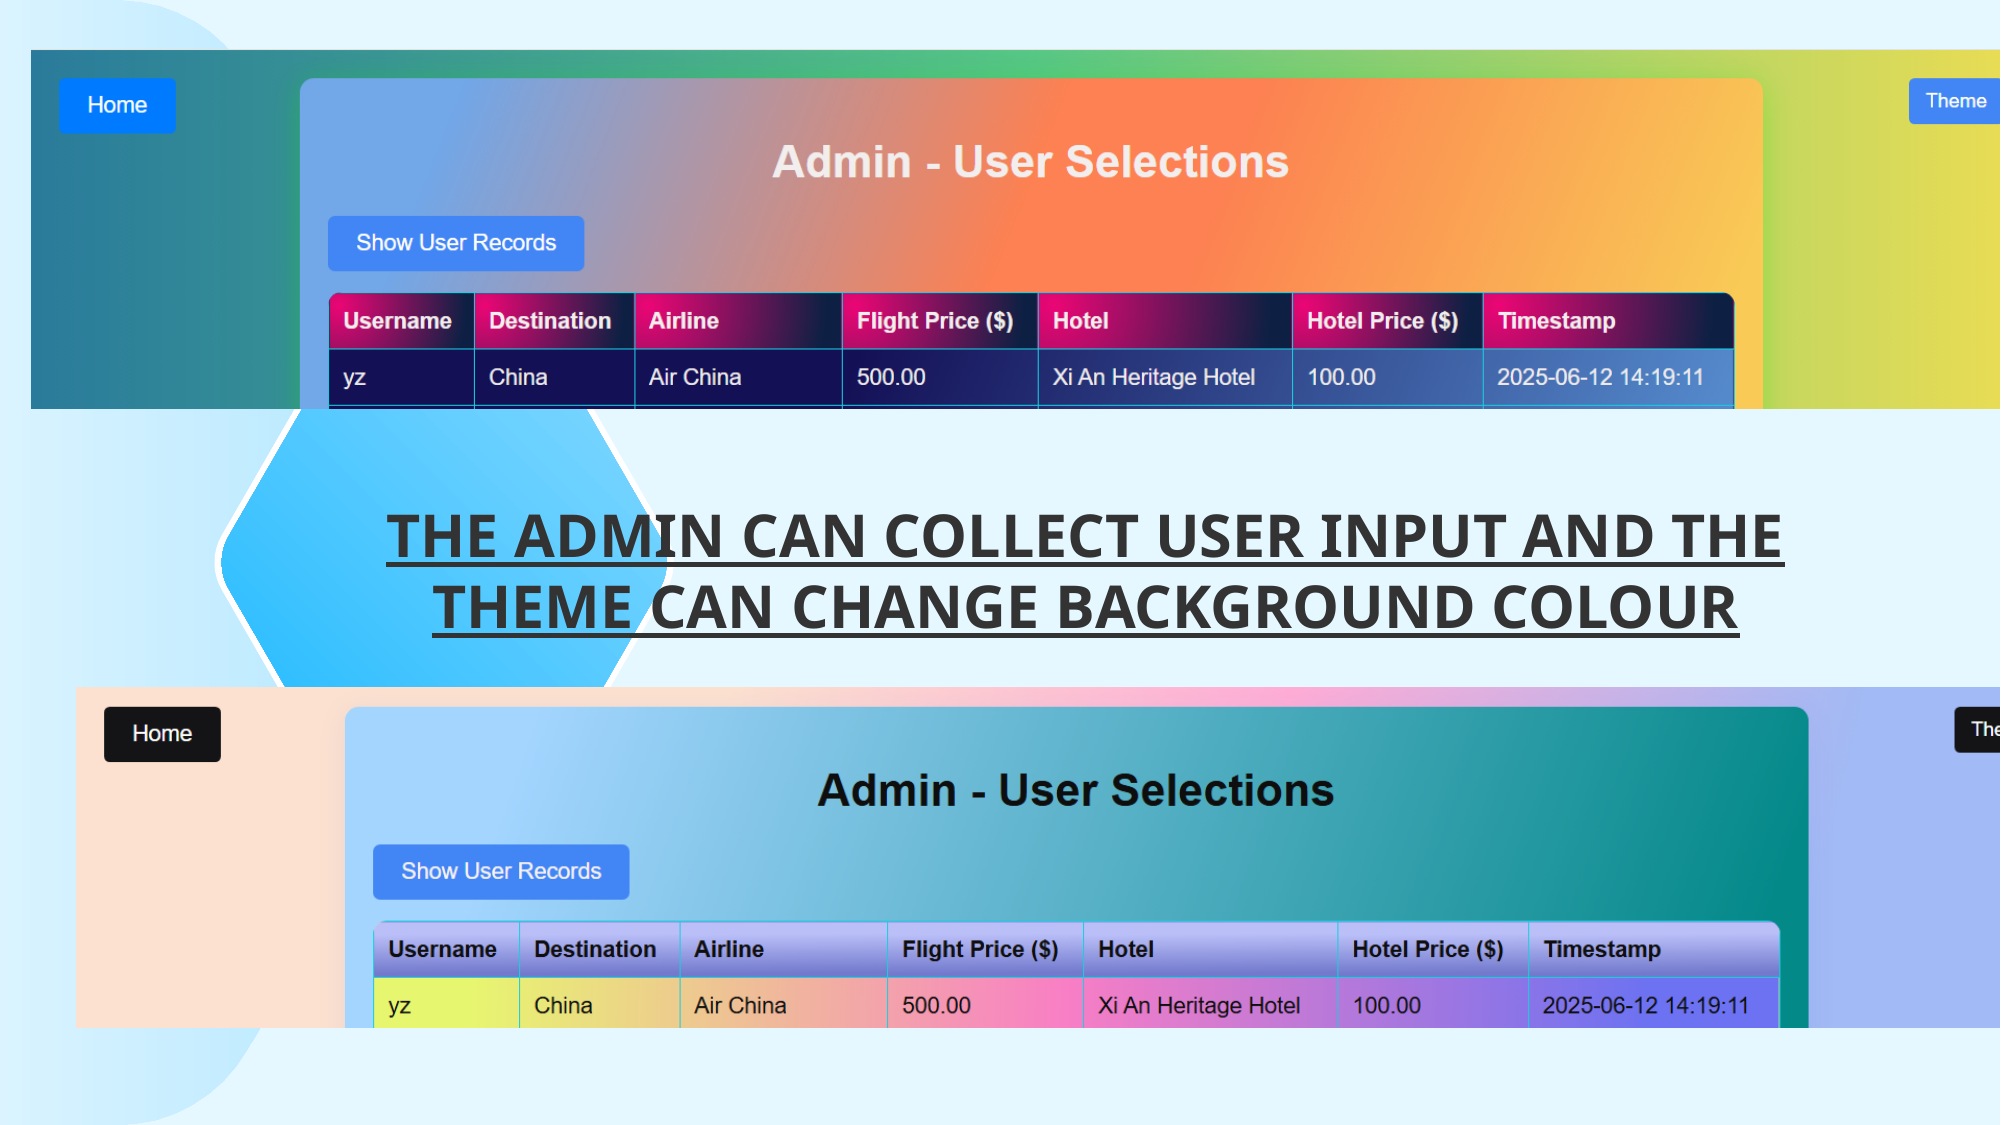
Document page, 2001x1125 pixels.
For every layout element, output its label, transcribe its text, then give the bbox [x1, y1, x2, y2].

text_box [442, 409, 1109, 559]
picture [31, 49, 2000, 409]
picture [76, 687, 2000, 1028]
title THE ADMIN CAN COLLECT USER INPUT AND THE THEME CAN CHANGE BACKGROUND COLOUR [361, 469, 1811, 670]
